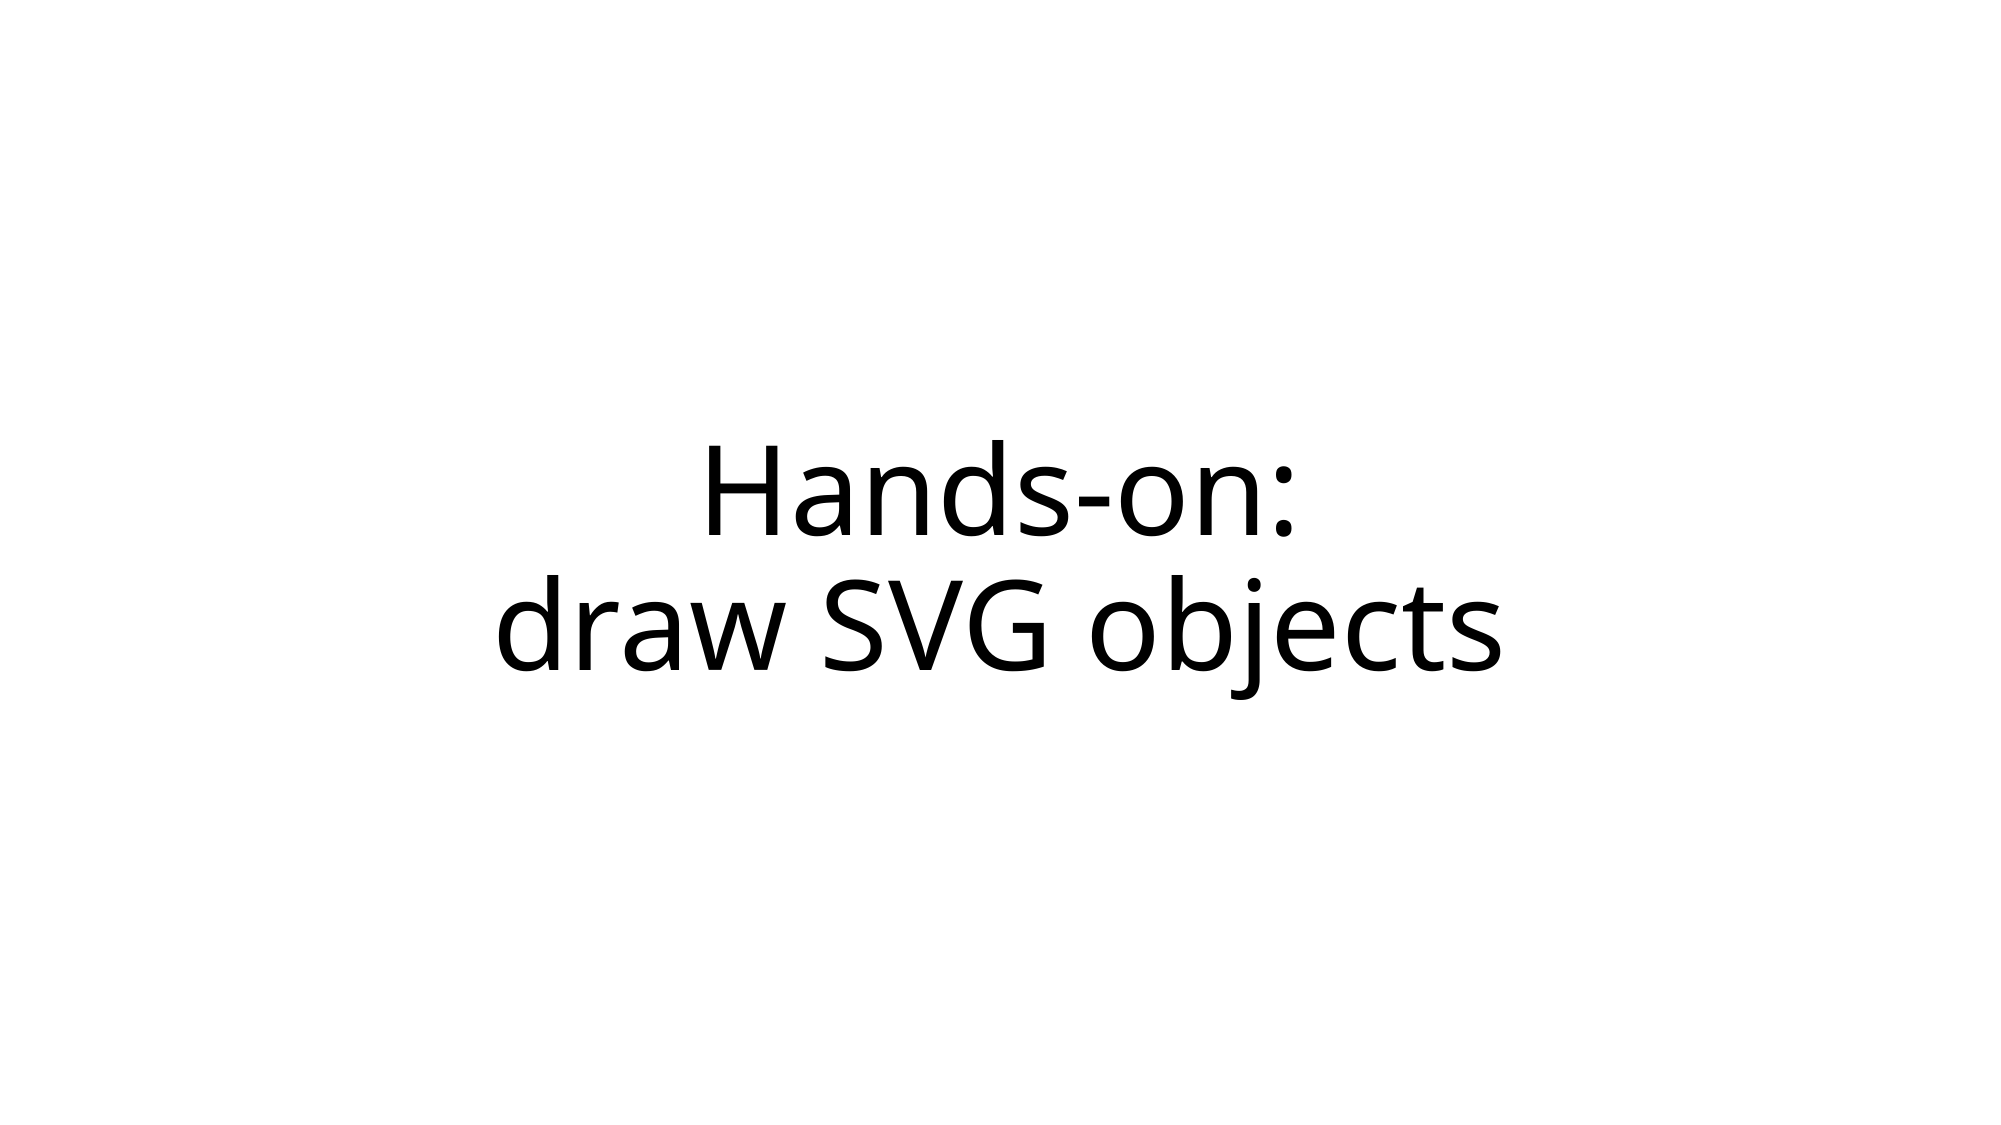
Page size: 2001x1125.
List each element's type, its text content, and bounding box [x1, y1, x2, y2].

title Hands-on: draw SVG objects [249, 366, 1750, 759]
